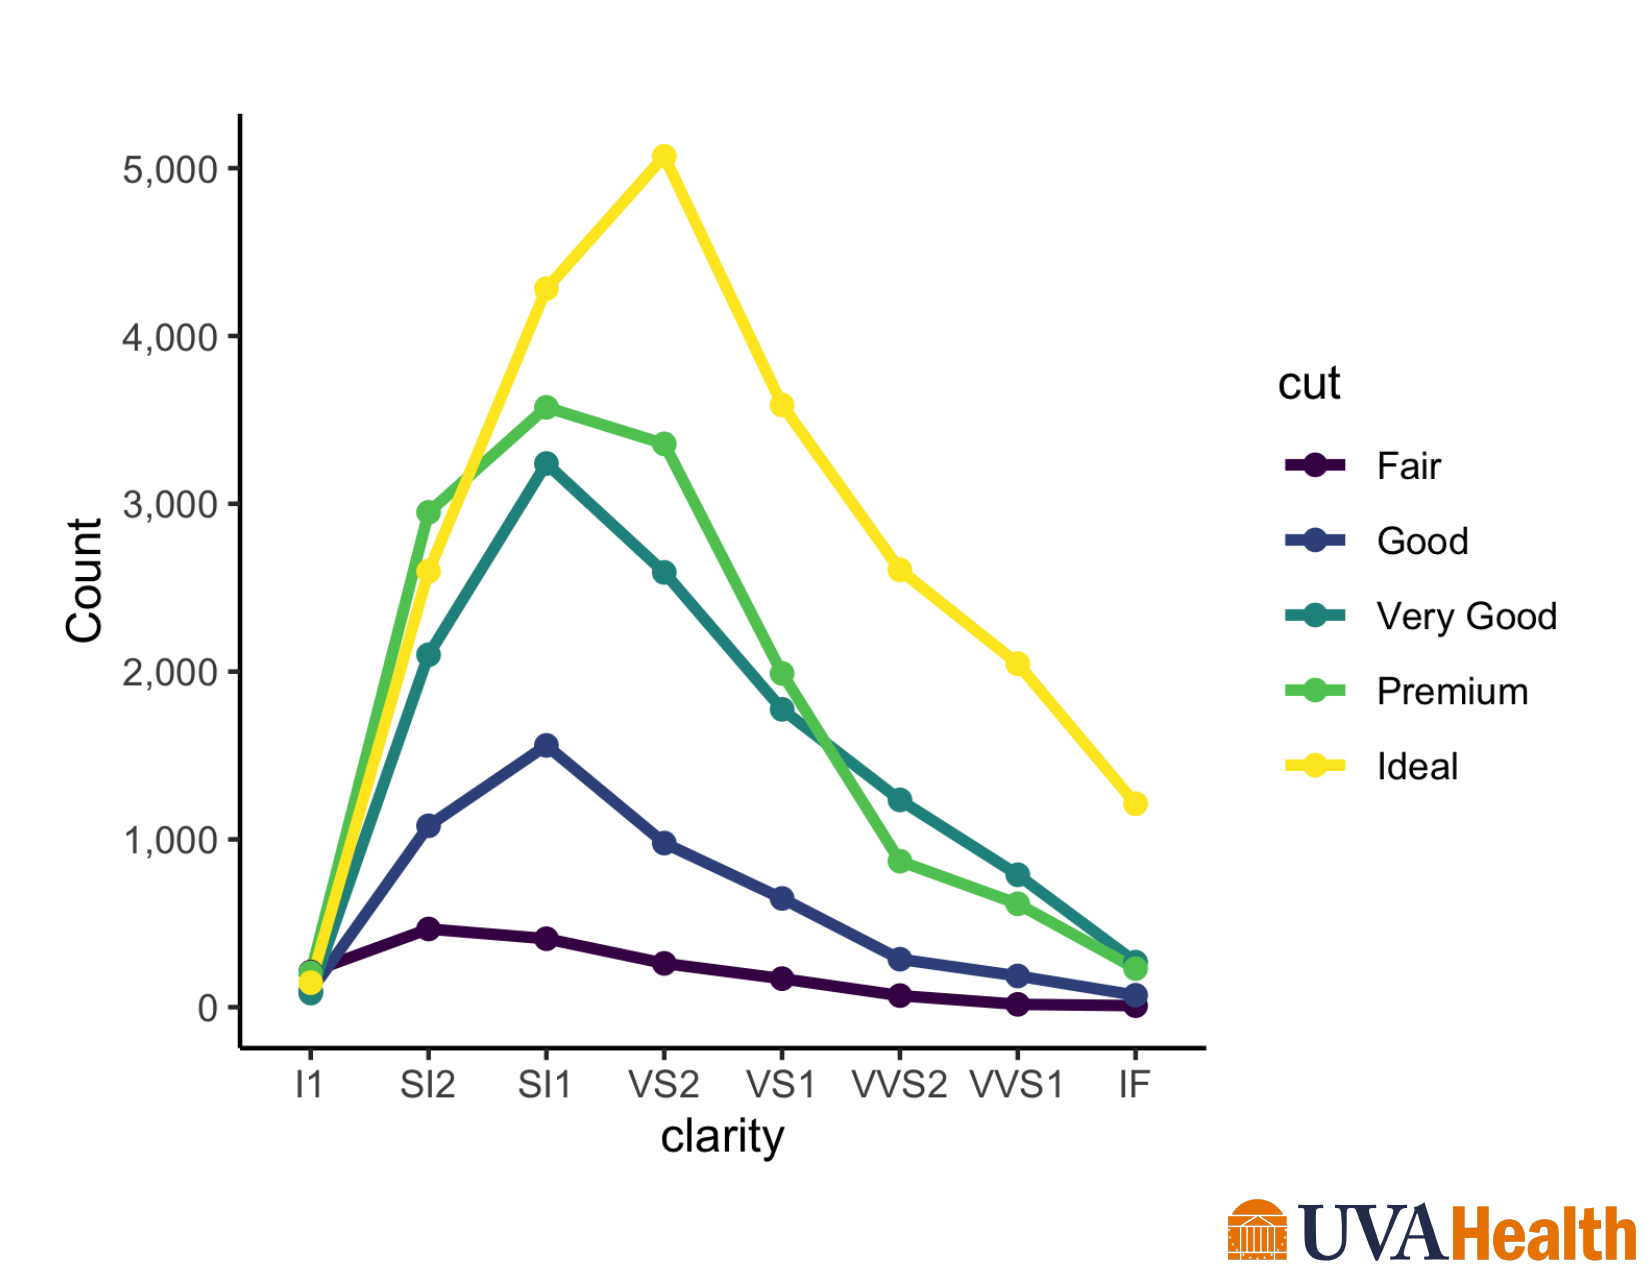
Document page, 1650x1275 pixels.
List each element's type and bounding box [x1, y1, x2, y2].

picture [43, 90, 1607, 1185]
picture [1228, 1199, 1636, 1261]
